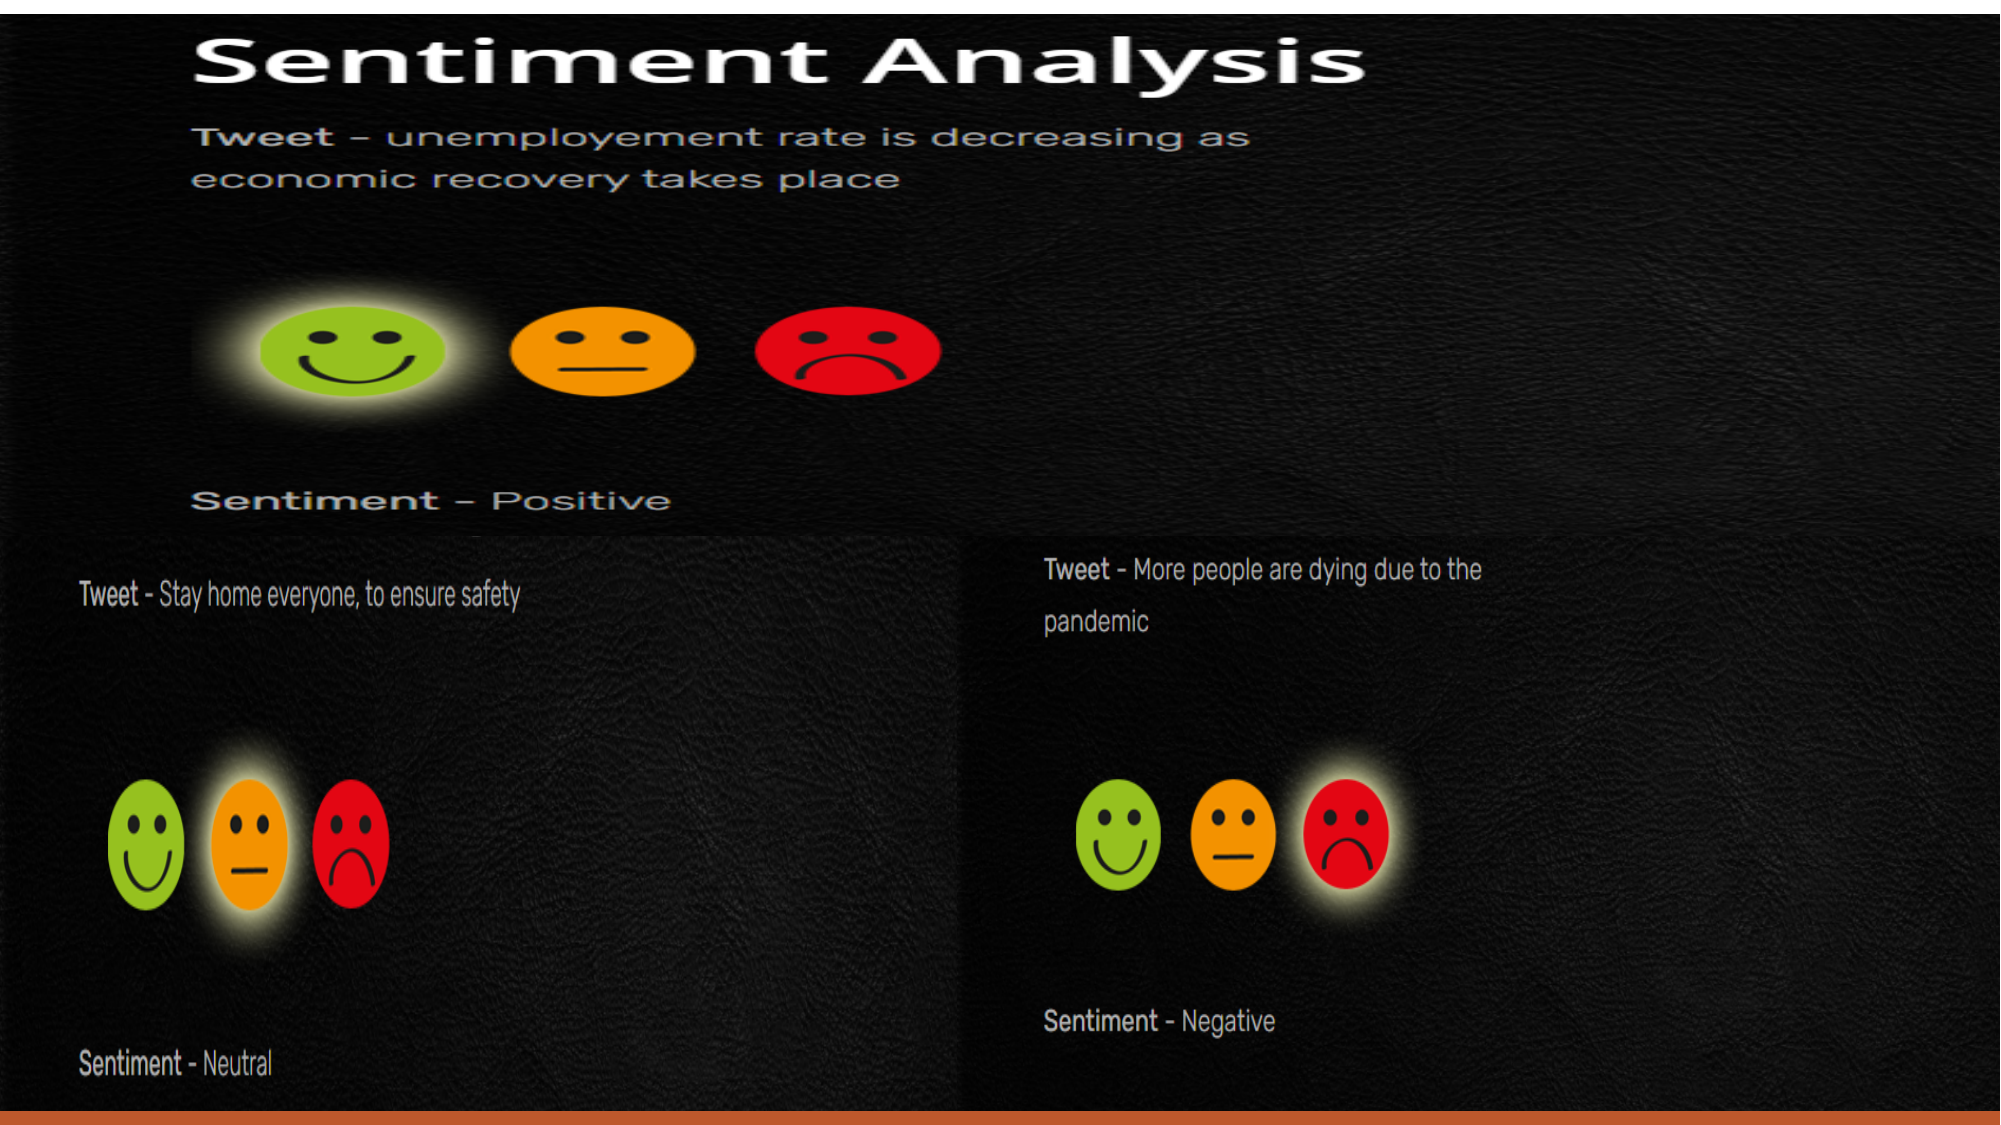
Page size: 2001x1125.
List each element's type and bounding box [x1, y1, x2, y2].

picture [0, 535, 2000, 1112]
list [0, 13, 2000, 534]
